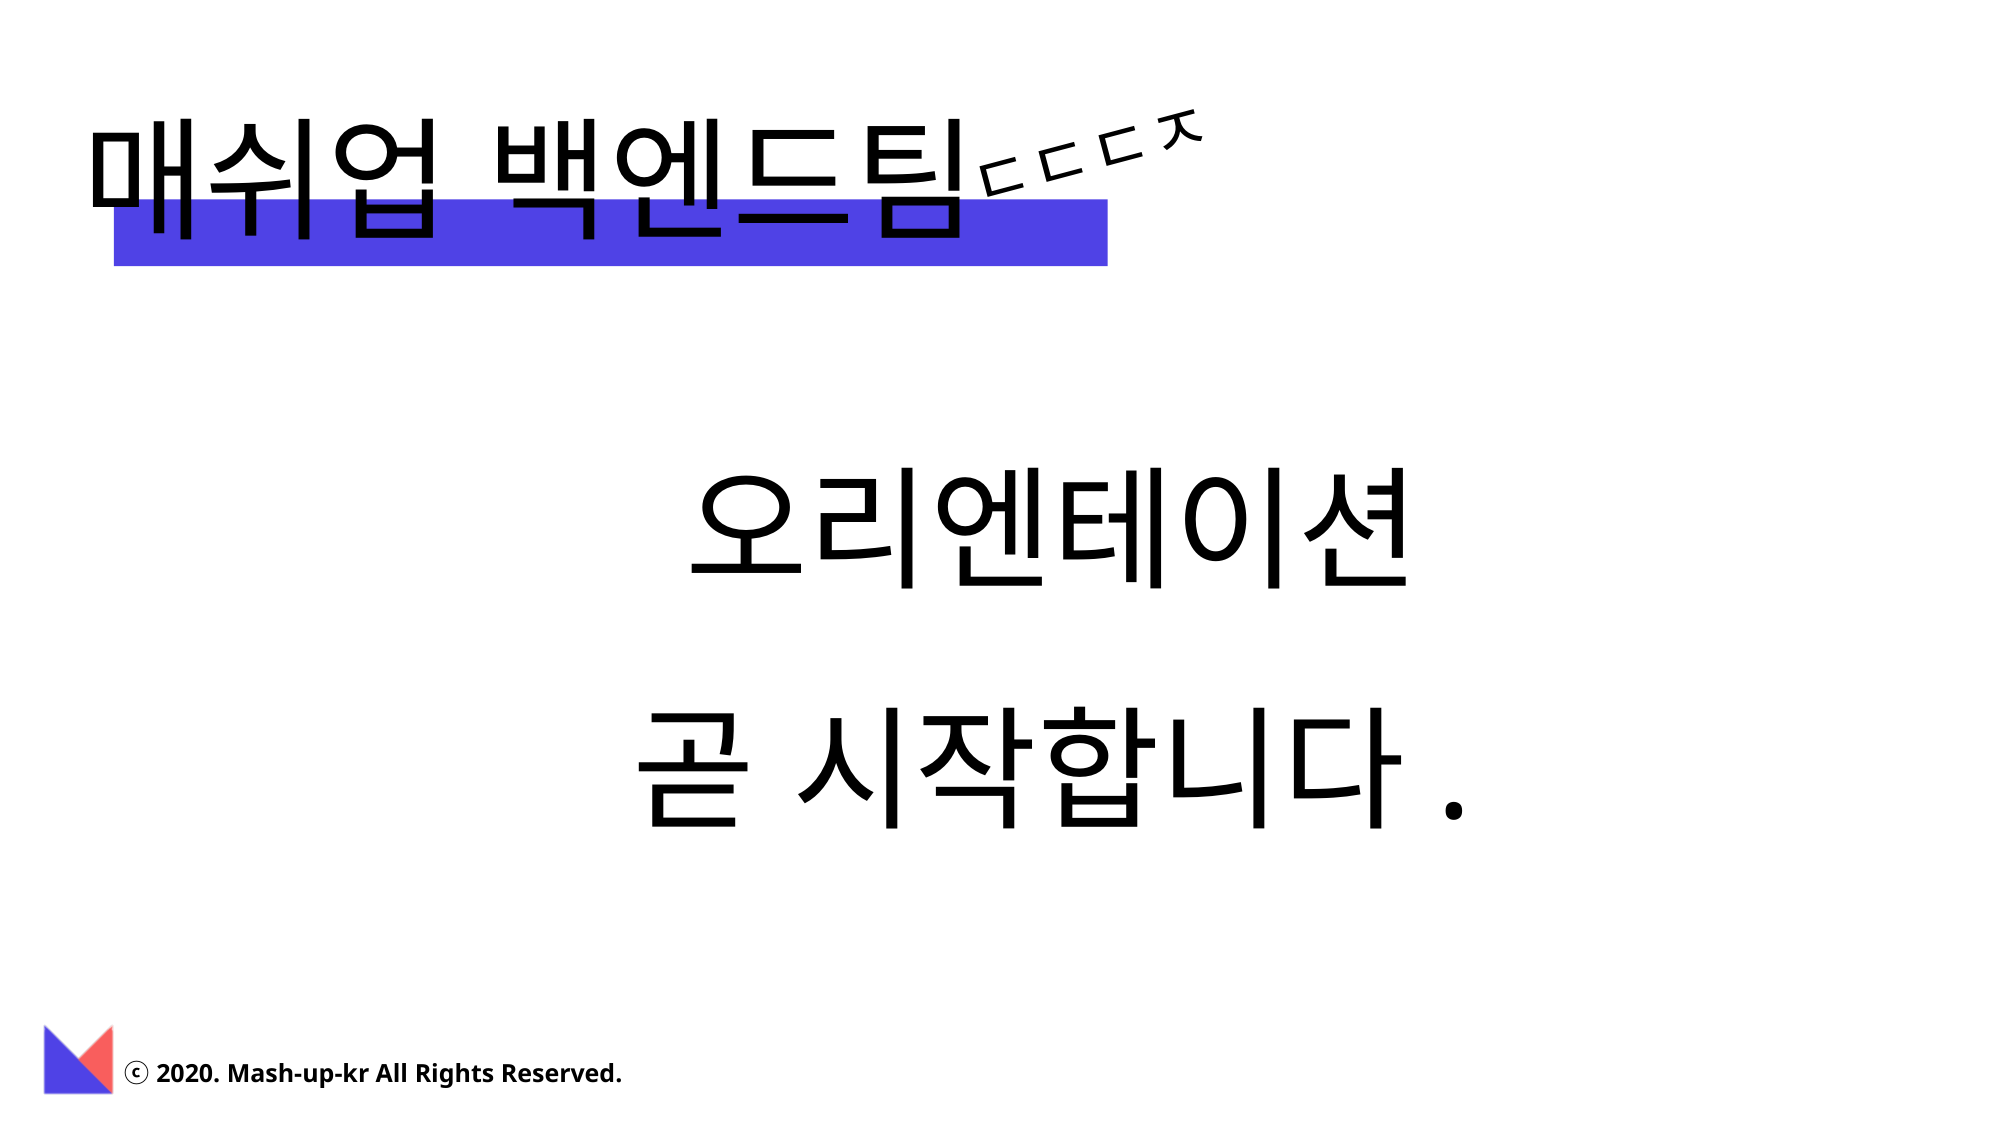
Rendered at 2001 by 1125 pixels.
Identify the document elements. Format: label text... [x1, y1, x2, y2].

text_box ㄷㄷㄷㅈ [992, 70, 1236, 228]
picture [41, 1024, 115, 1096]
text_box ⓒ 2020. Mash-up-kr All Rights Reserved. [115, 1049, 638, 1095]
text_box [113, 198, 1109, 267]
text_box 오리엔테이션 곧 시작합니다. [617, 357, 1488, 853]
text_box 매쉬업 백엔드팀 [67, 88, 992, 264]
